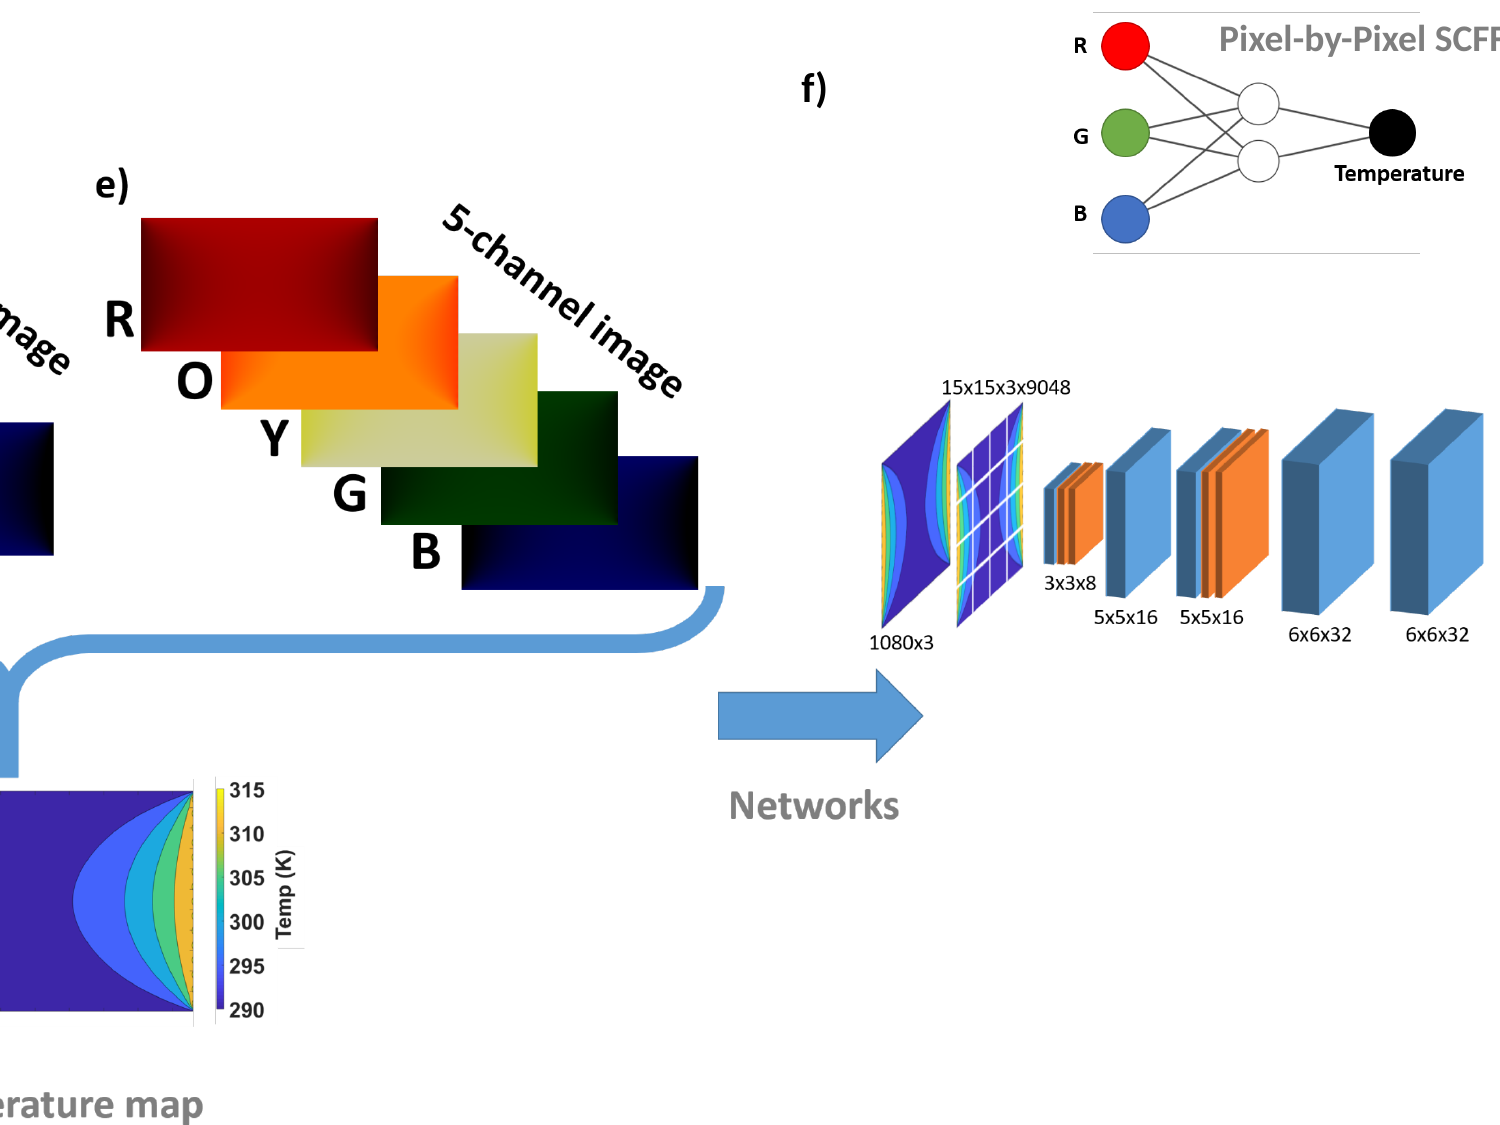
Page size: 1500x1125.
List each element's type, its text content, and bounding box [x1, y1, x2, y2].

picture [0, 131, 1500, 1125]
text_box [1064, 0, 1500, 263]
text_box f) [786, 53, 844, 119]
